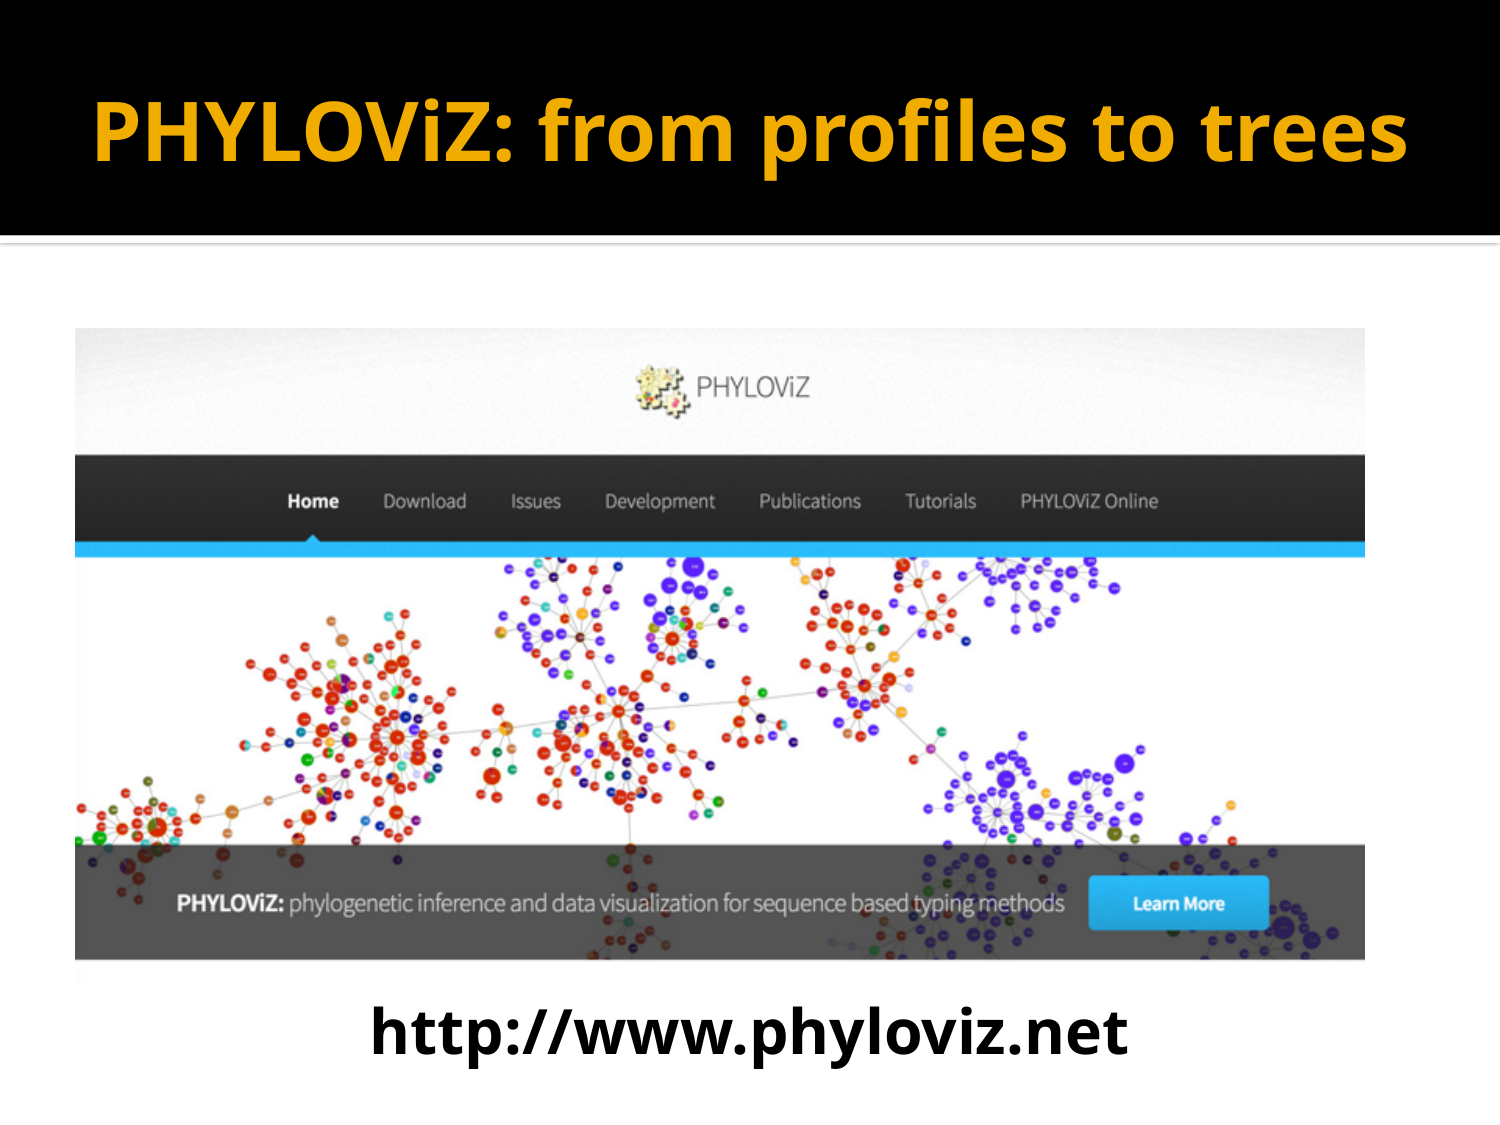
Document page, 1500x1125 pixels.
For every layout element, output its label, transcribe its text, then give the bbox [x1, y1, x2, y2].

title PHYLOViZ: from profiles to trees [75, 25, 1425, 231]
picture [74, 328, 1365, 985]
text_box http://www.phyloviz.net [354, 993, 1145, 1075]
